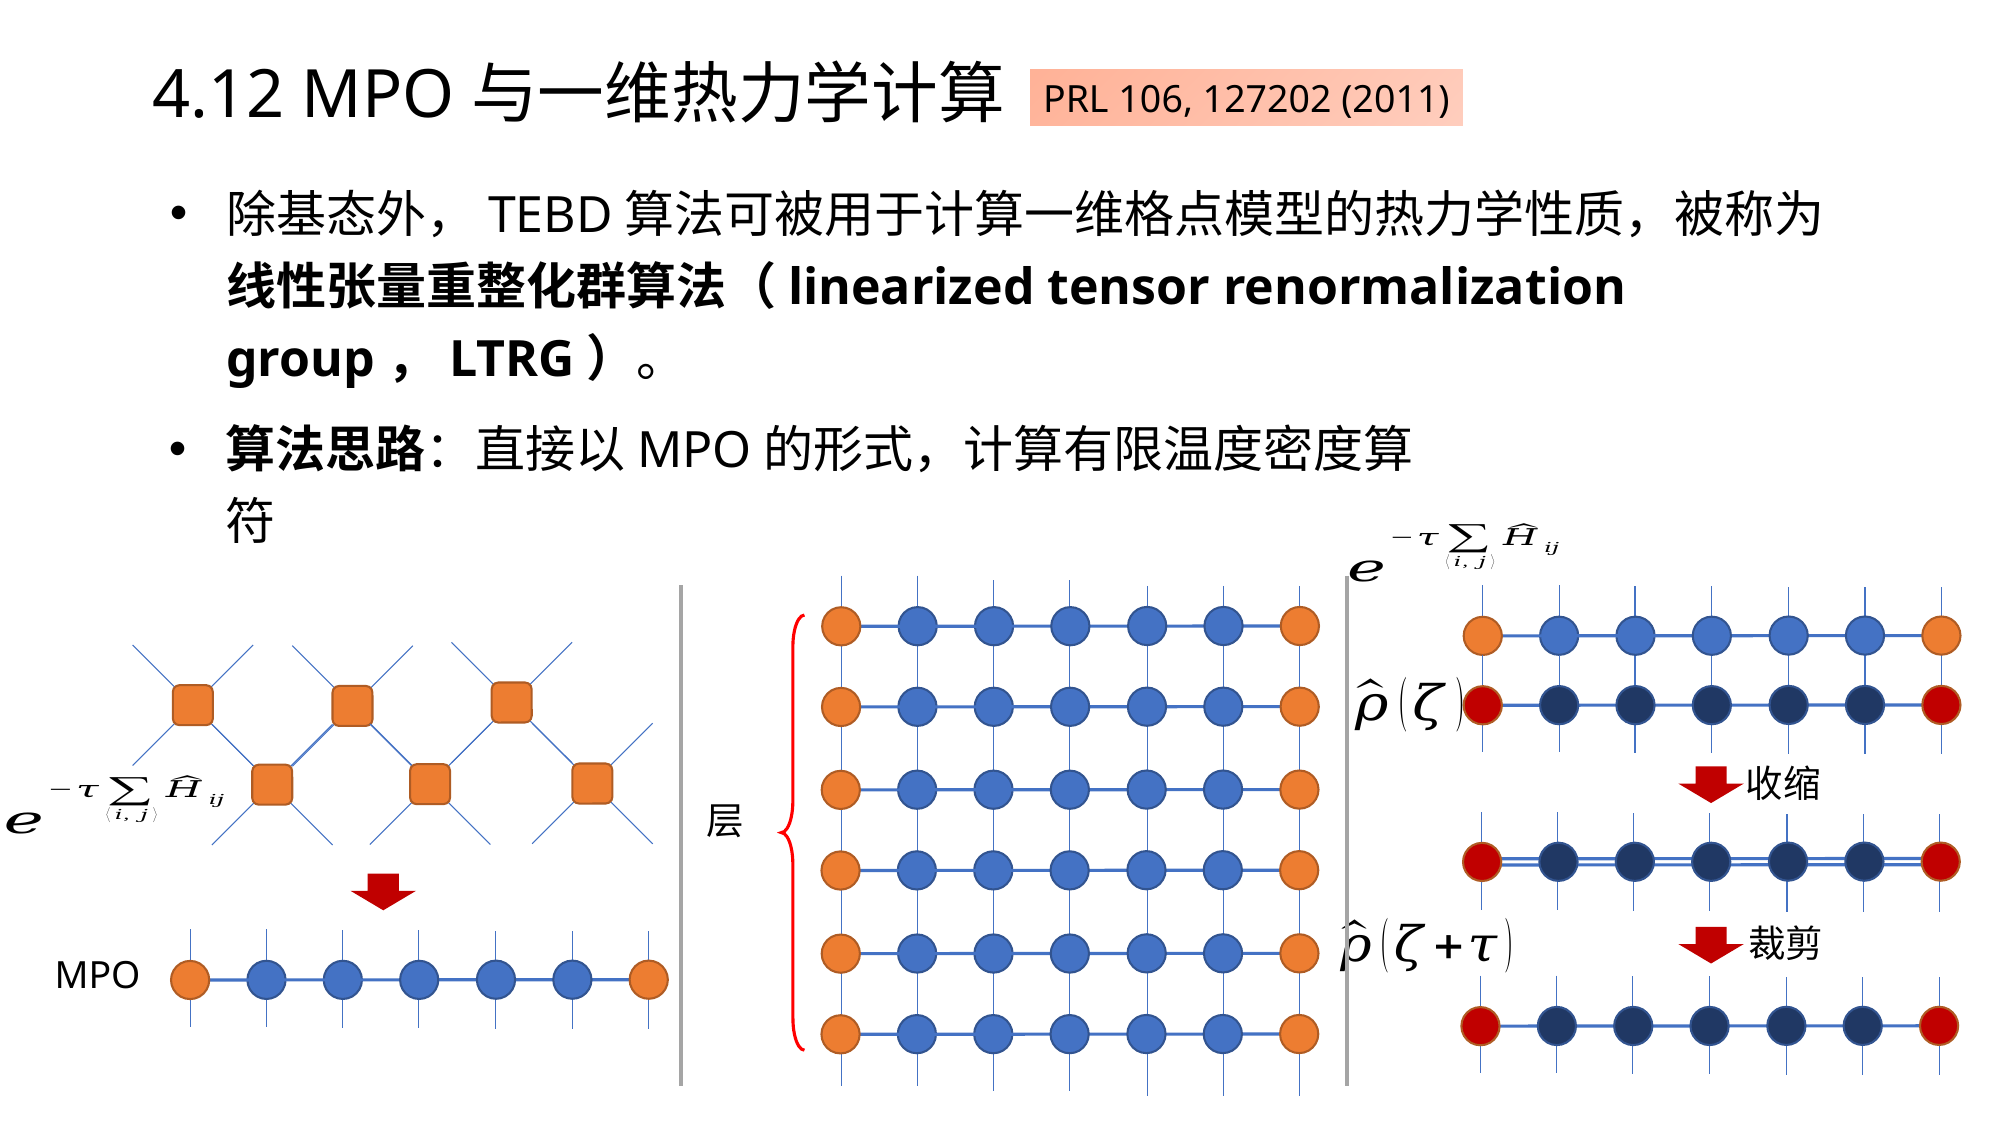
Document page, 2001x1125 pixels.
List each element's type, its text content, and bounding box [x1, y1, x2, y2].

text_box 4.12 MPO与一维热力学计算 [137, 43, 1889, 139]
text_box 除基态外，TEBD算法可被用于计算一维格点模型的热力学性质，被称为线性张量重整化群算法（linearized tensor renormalization group，LTRG）。 [155, 163, 1844, 394]
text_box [680, 575, 1319, 1097]
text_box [3, 642, 668, 1029]
text_box PRL 106, 127202 (2011) [1027, 66, 1466, 129]
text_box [1336, 520, 1961, 1076]
